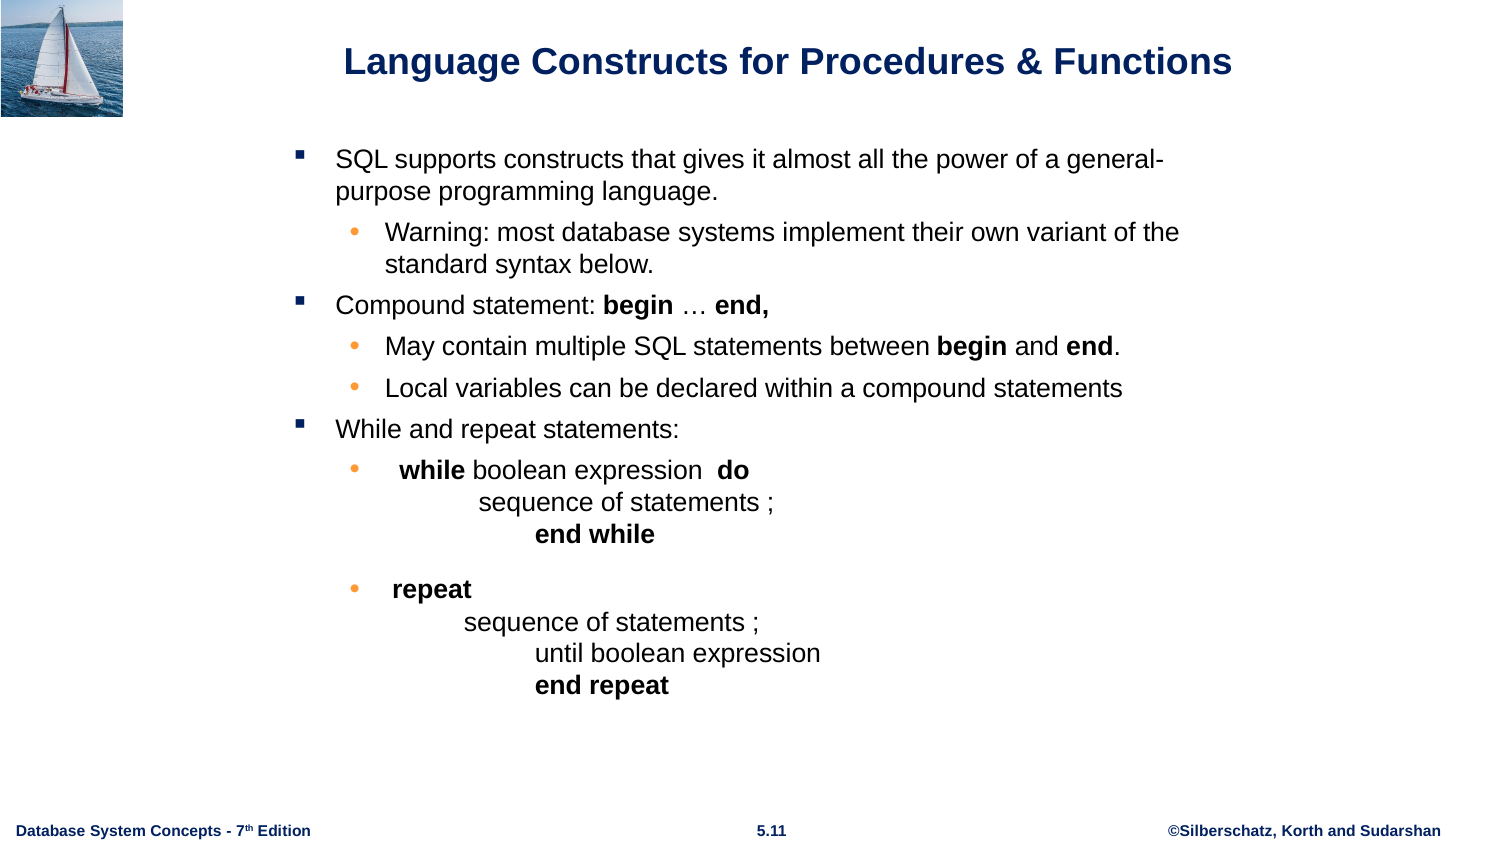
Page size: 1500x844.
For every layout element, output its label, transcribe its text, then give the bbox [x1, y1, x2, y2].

title Language Constructs for Procedures & Functions [125, 14, 1452, 90]
list SQL supports constructs that gives it almost all the power of a general-purpose programming language. Warning: most database systems implement their own variant of the standard syntax below. Compound statement: begin … end, May contain multiple SQL statements between begin and end. Local variables can be declared within a compound statements While and repeat statements: while boolean expression do sequence of statements ; end while repeat sequence of statements ; until boolean expression end repeat [282, 134, 1233, 759]
picture [0, 0, 123, 117]
